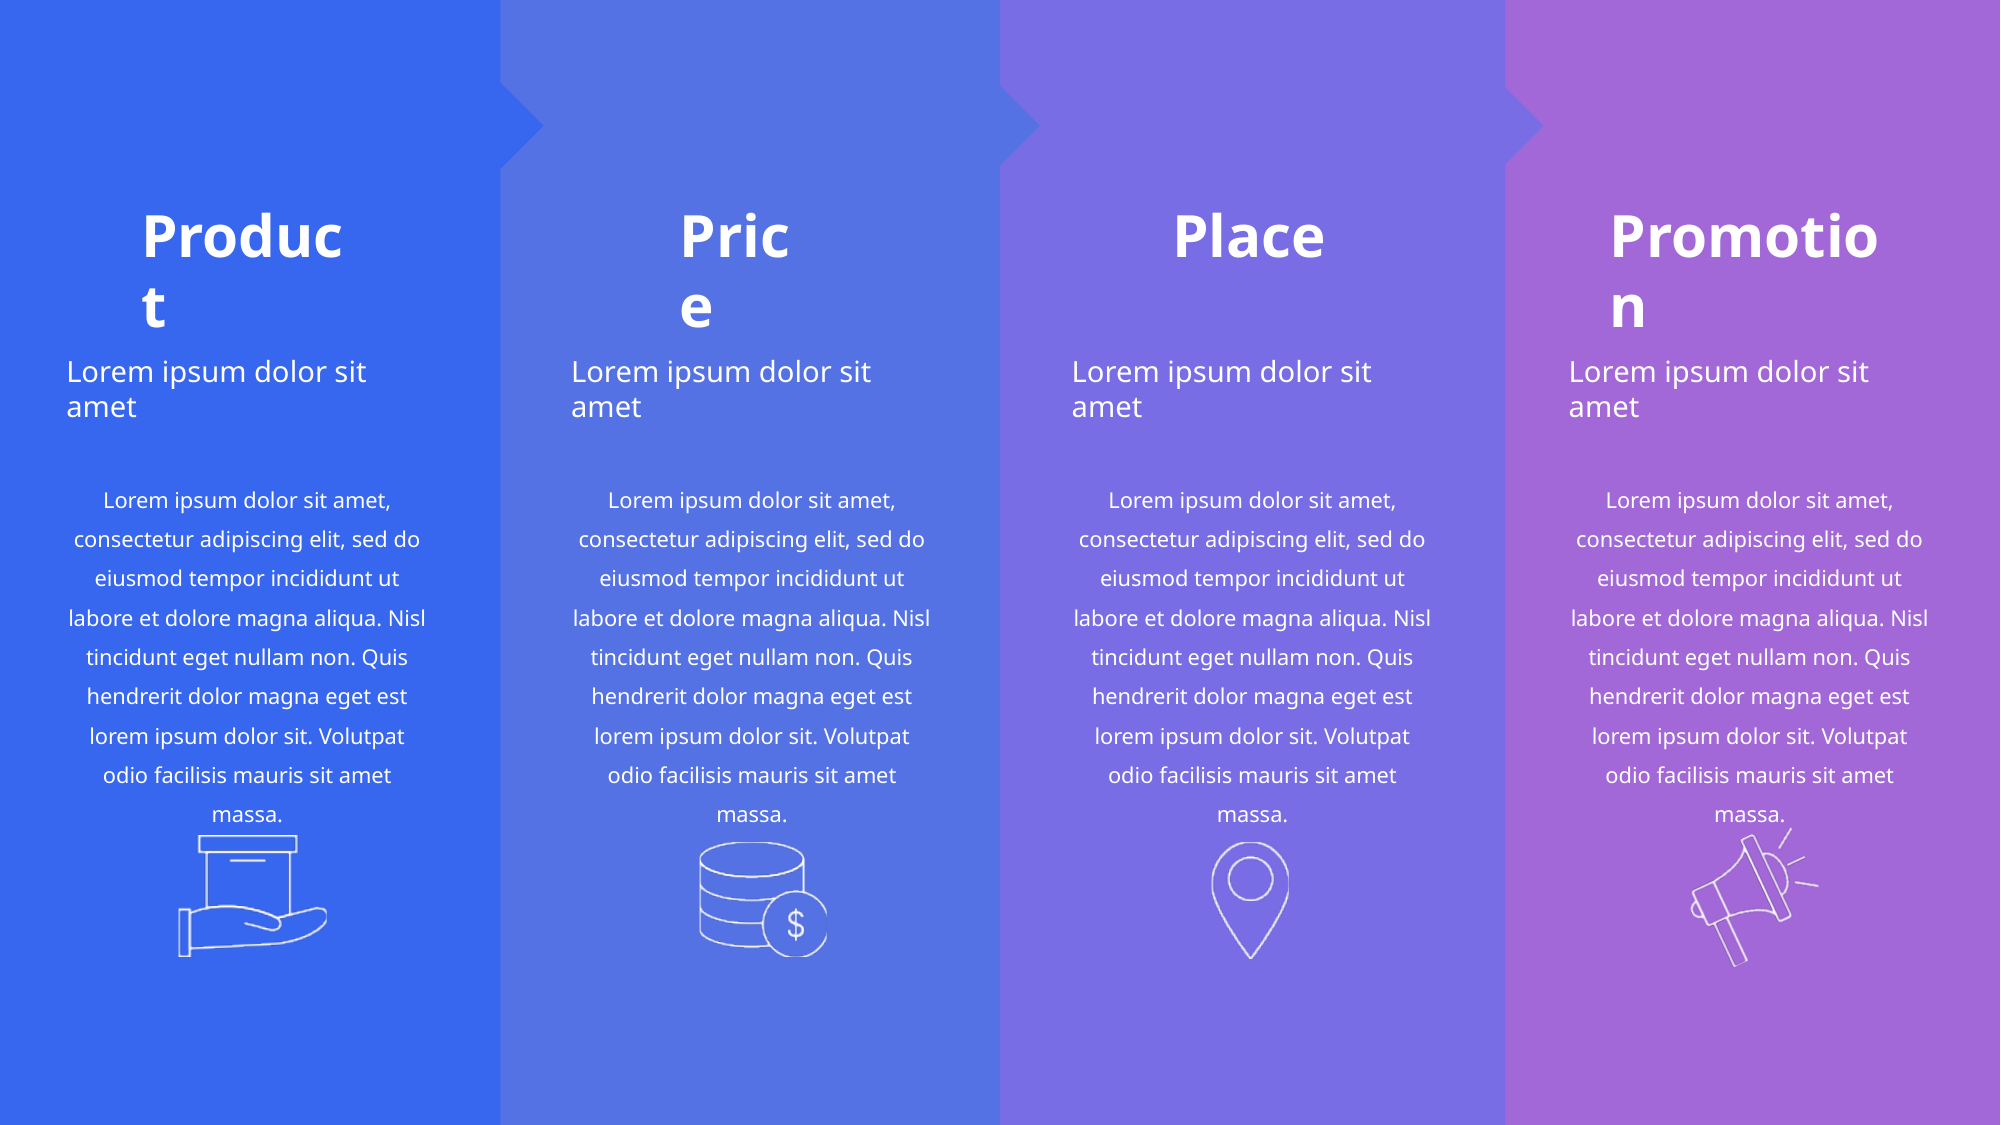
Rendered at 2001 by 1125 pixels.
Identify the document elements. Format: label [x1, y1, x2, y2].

text_box [544, 0, 1040, 1125]
text_box [0, 0, 544, 1125]
text_box [1040, 0, 1544, 1125]
text_box [1544, 0, 2000, 1125]
